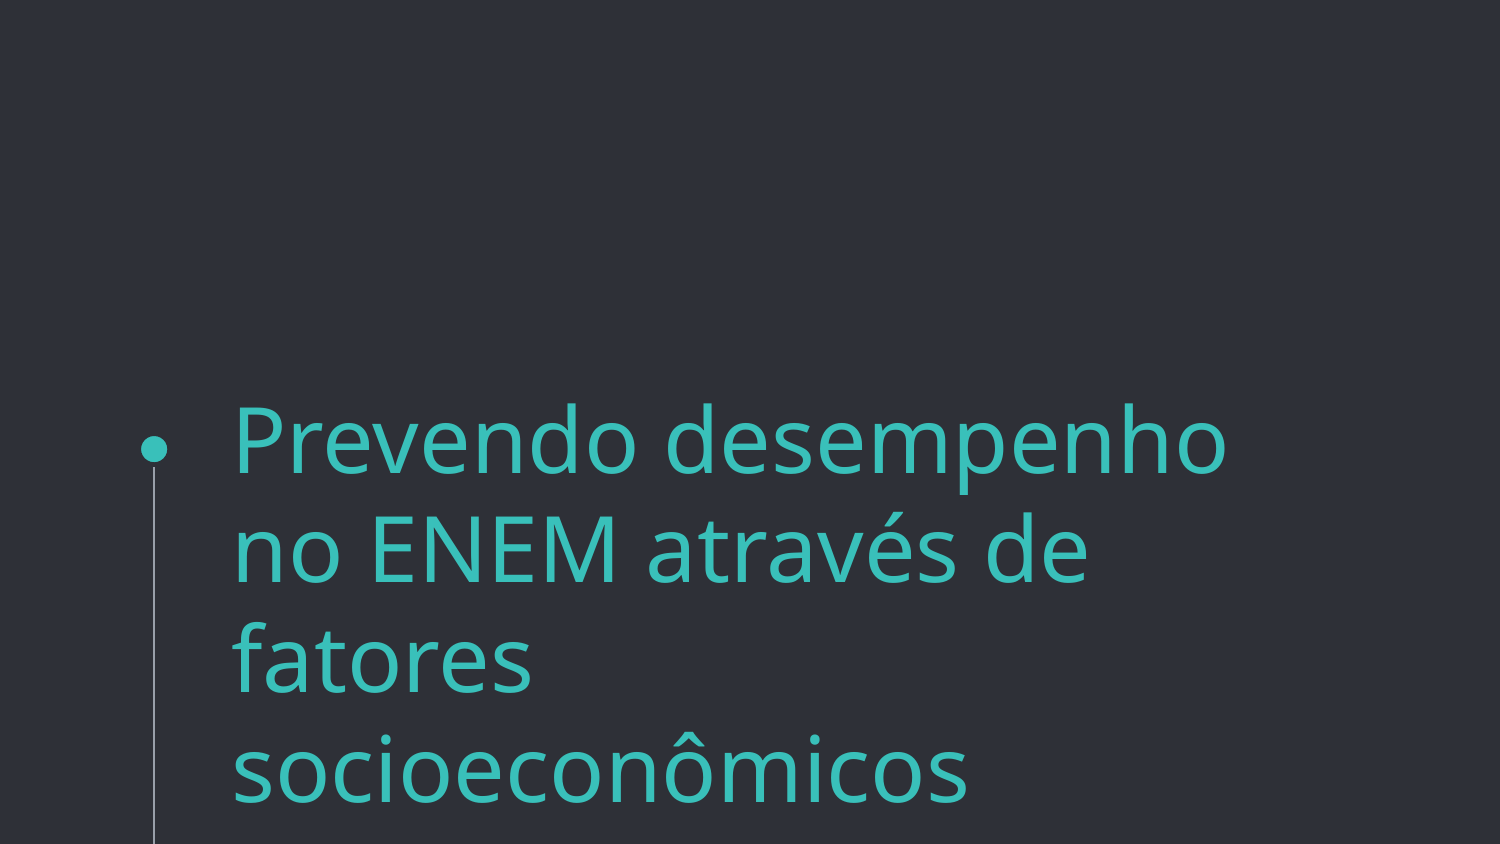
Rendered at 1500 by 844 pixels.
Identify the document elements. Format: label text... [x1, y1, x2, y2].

title Prevendo desempenho no ENEM através de fatores socioeconômicos [216, 366, 1313, 557]
